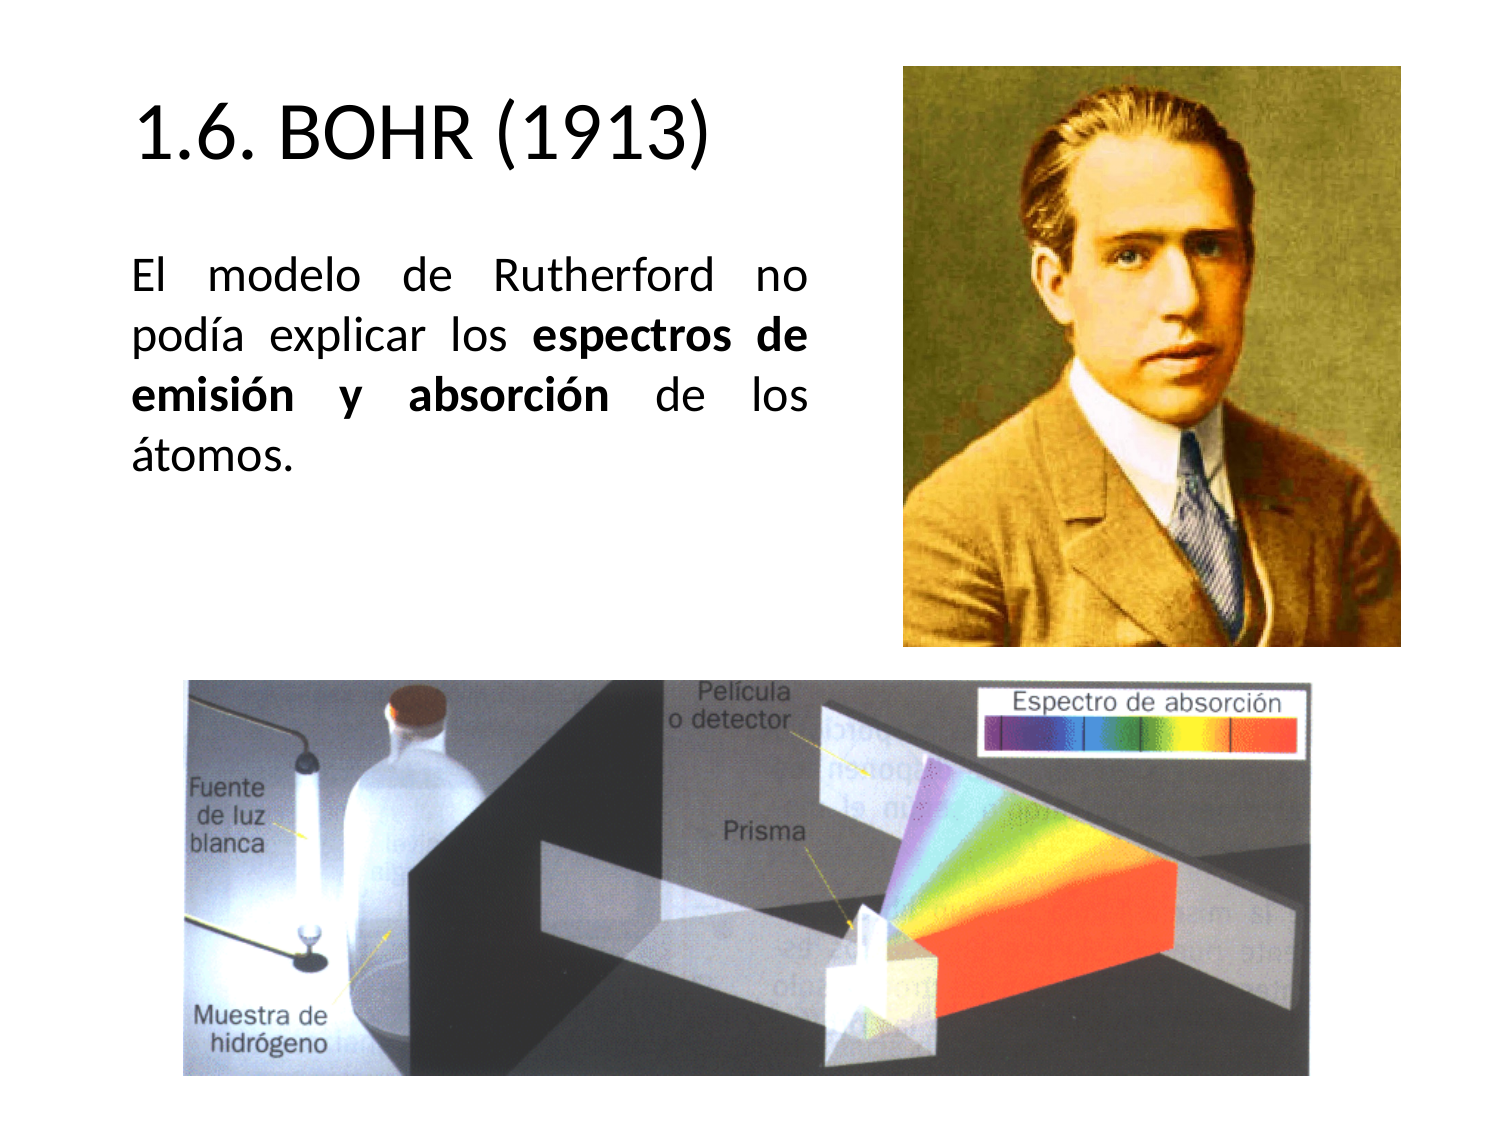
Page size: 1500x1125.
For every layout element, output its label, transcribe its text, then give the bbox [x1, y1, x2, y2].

picture [183, 680, 1314, 1077]
picture [903, 66, 1401, 647]
text_box El modelo de Rutherford no podía explicar los espectros de emisión y absorción de los átomos. [116, 234, 824, 490]
text_box 1.6. BOHR (1913) [117, 68, 899, 184]
